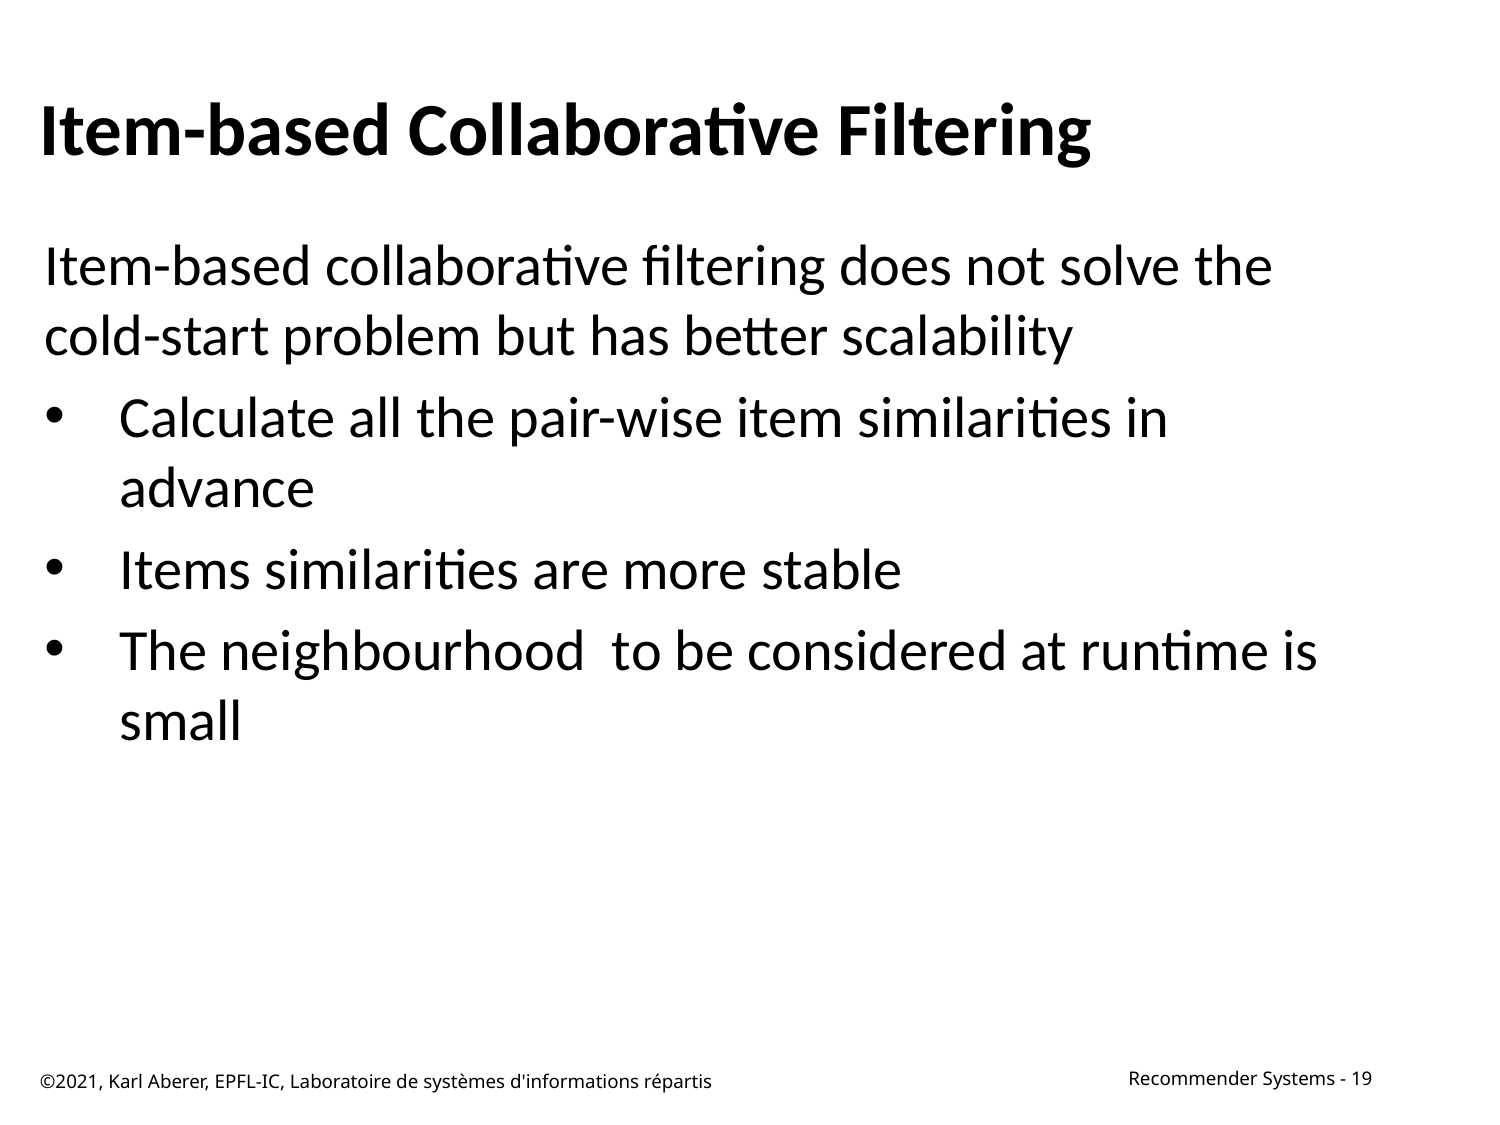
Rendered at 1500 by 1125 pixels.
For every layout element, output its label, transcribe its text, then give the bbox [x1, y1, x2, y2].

title Item-based Collaborative Filtering [24, 49, 1388, 201]
footer ©2021, Karl Aberer, EPFL-IC, Laboratoire de systèmes d'informations répartis [24, 1062, 988, 1101]
